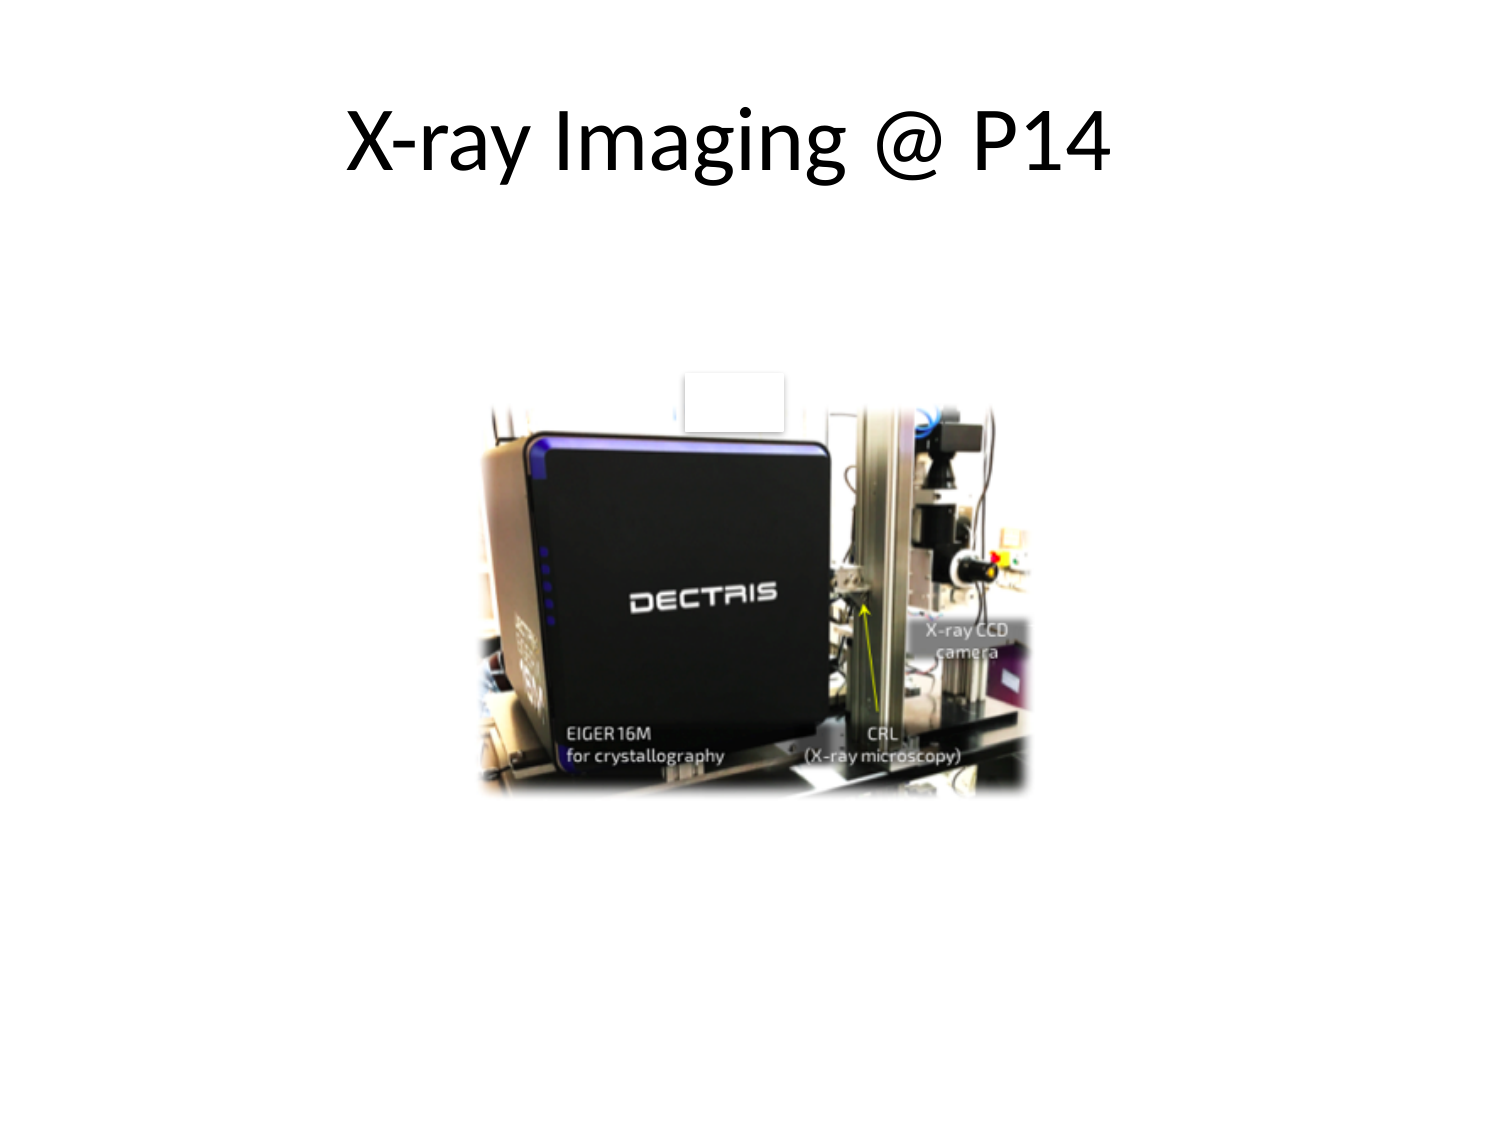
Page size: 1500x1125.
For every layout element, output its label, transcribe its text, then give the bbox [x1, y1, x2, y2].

picture [472, 373, 1040, 813]
text_box X-ray Imaging @ P14 [75, 40, 1425, 228]
